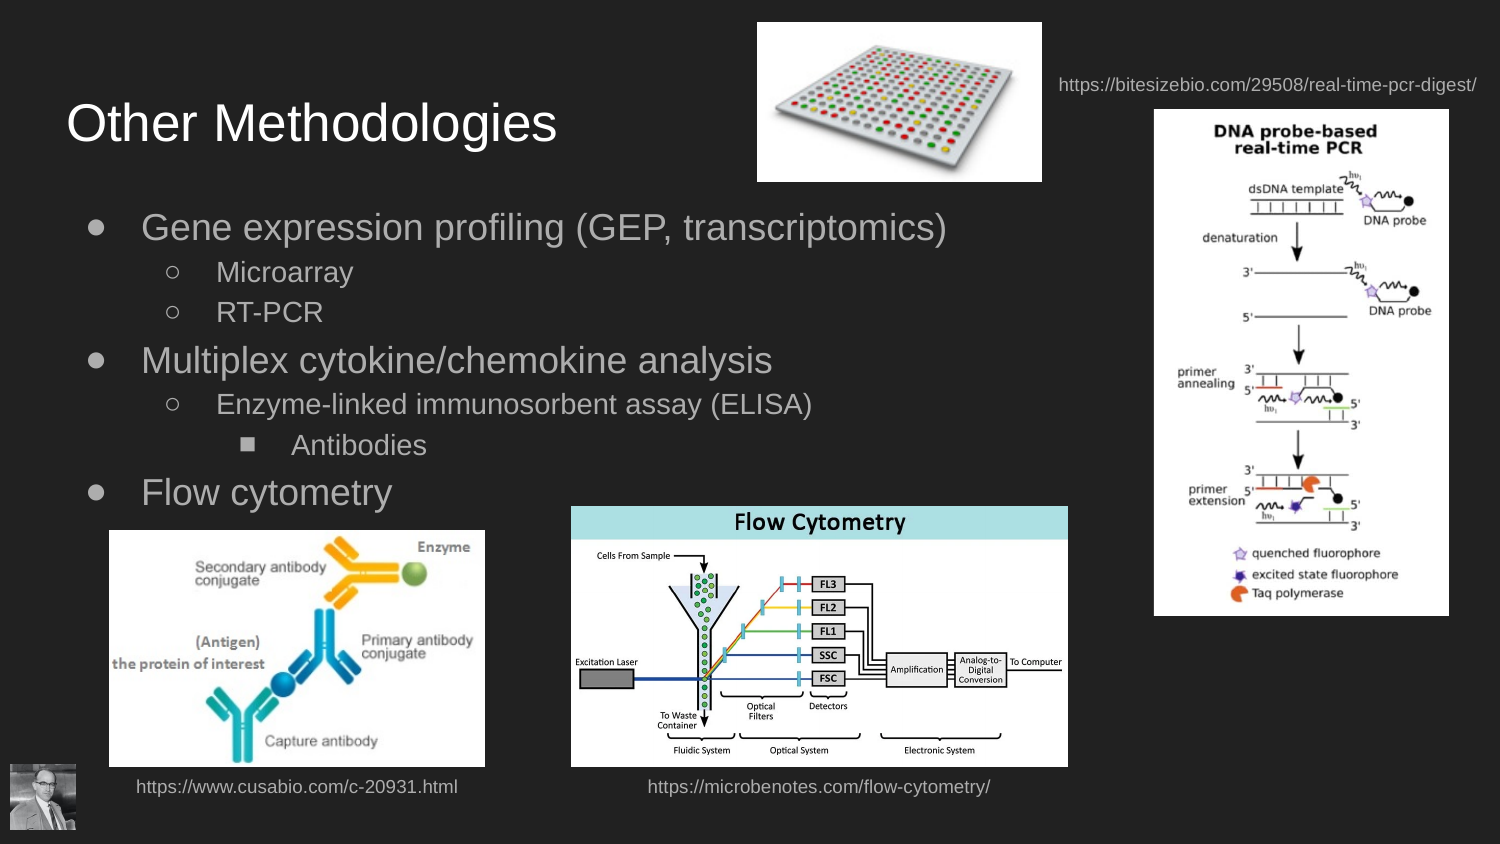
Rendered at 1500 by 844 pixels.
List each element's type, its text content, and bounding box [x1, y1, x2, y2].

text_box https://www.cusabio.com/c-20931.html [64, 766, 530, 807]
picture [109, 530, 485, 767]
title Other Methodologies [1048, 104, 1449, 167]
picture [757, 21, 1043, 182]
list Gene expression profiling (GEP, transcriptomics) Microarray RT-PCR Multiplex cytokine/chemokine analysis Enzyme-linked immunosorbent assay (ELISA) Antibodies Flow cytometry [51, 181, 1449, 742]
picture [10, 764, 76, 830]
picture [1153, 108, 1450, 616]
title Other Methodologies [51, 72, 752, 167]
picture [570, 505, 1068, 767]
text_box https://bitesizebio.com/29508/real-time-pcr-digest/ [1048, 63, 1500, 104]
text_box https://microbenotes.com/flow-cytometry/ [586, 775, 1052, 807]
